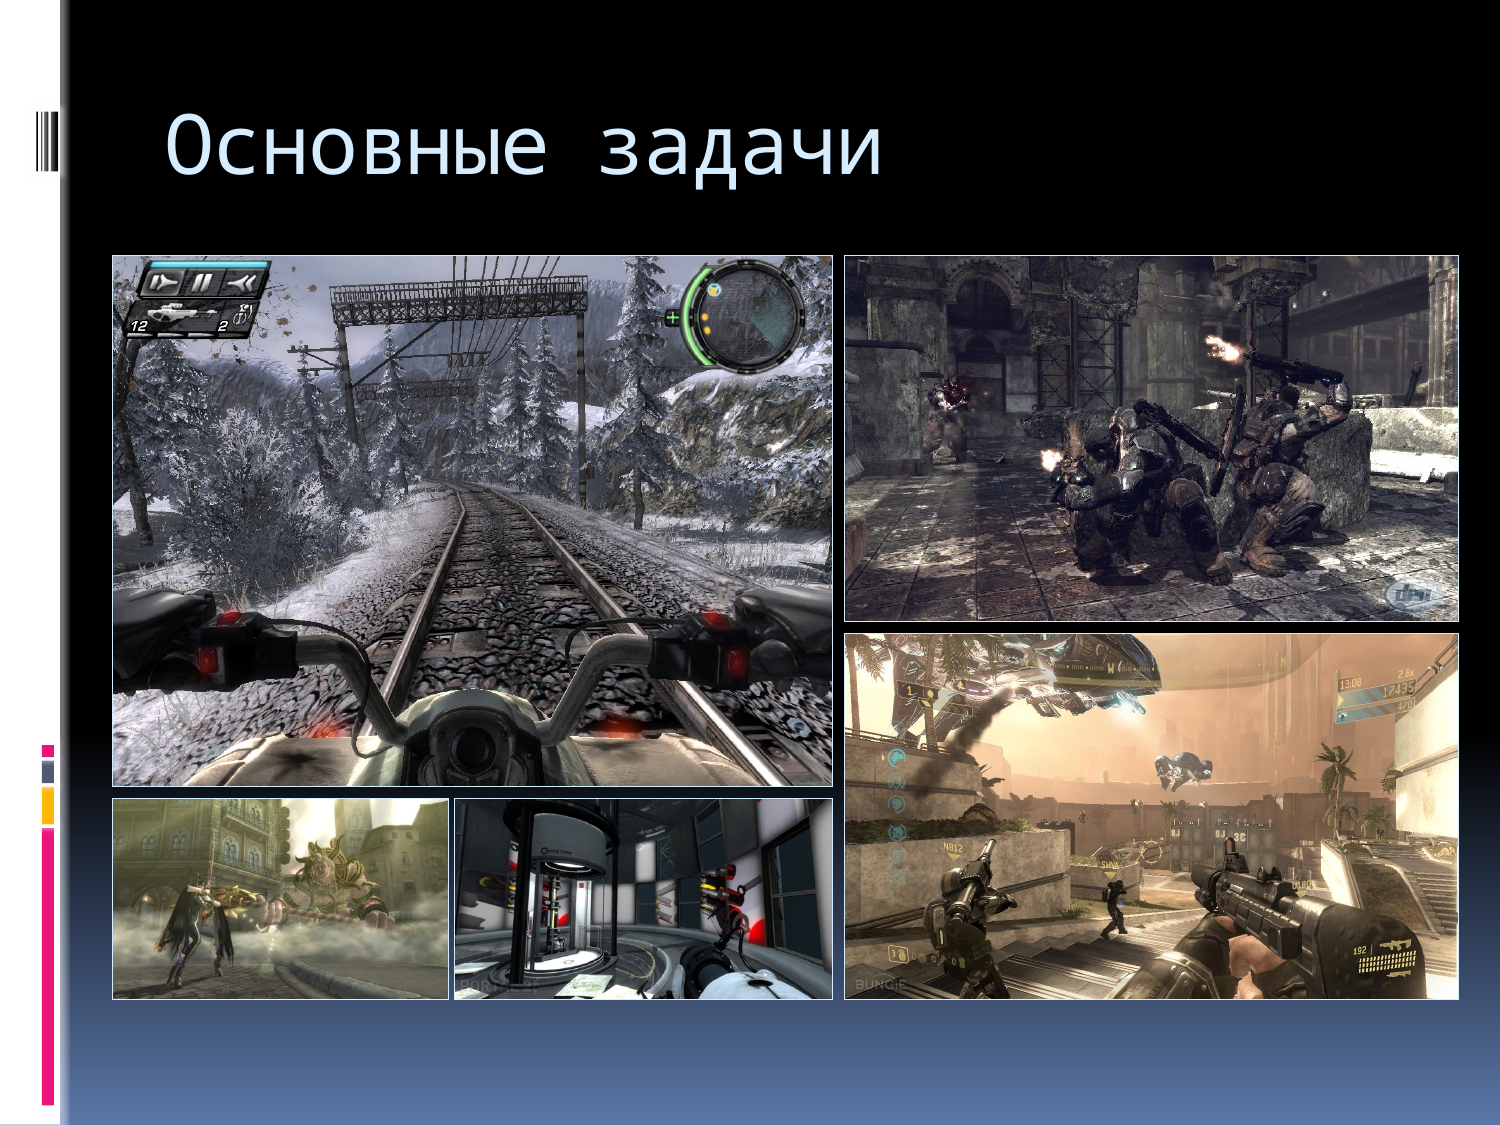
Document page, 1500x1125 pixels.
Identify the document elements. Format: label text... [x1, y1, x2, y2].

picture [111, 798, 447, 1000]
picture [111, 254, 834, 788]
picture [844, 632, 1460, 1000]
picture [454, 798, 834, 1000]
picture [844, 254, 1460, 622]
title Основные задачи [150, 83, 1425, 234]
